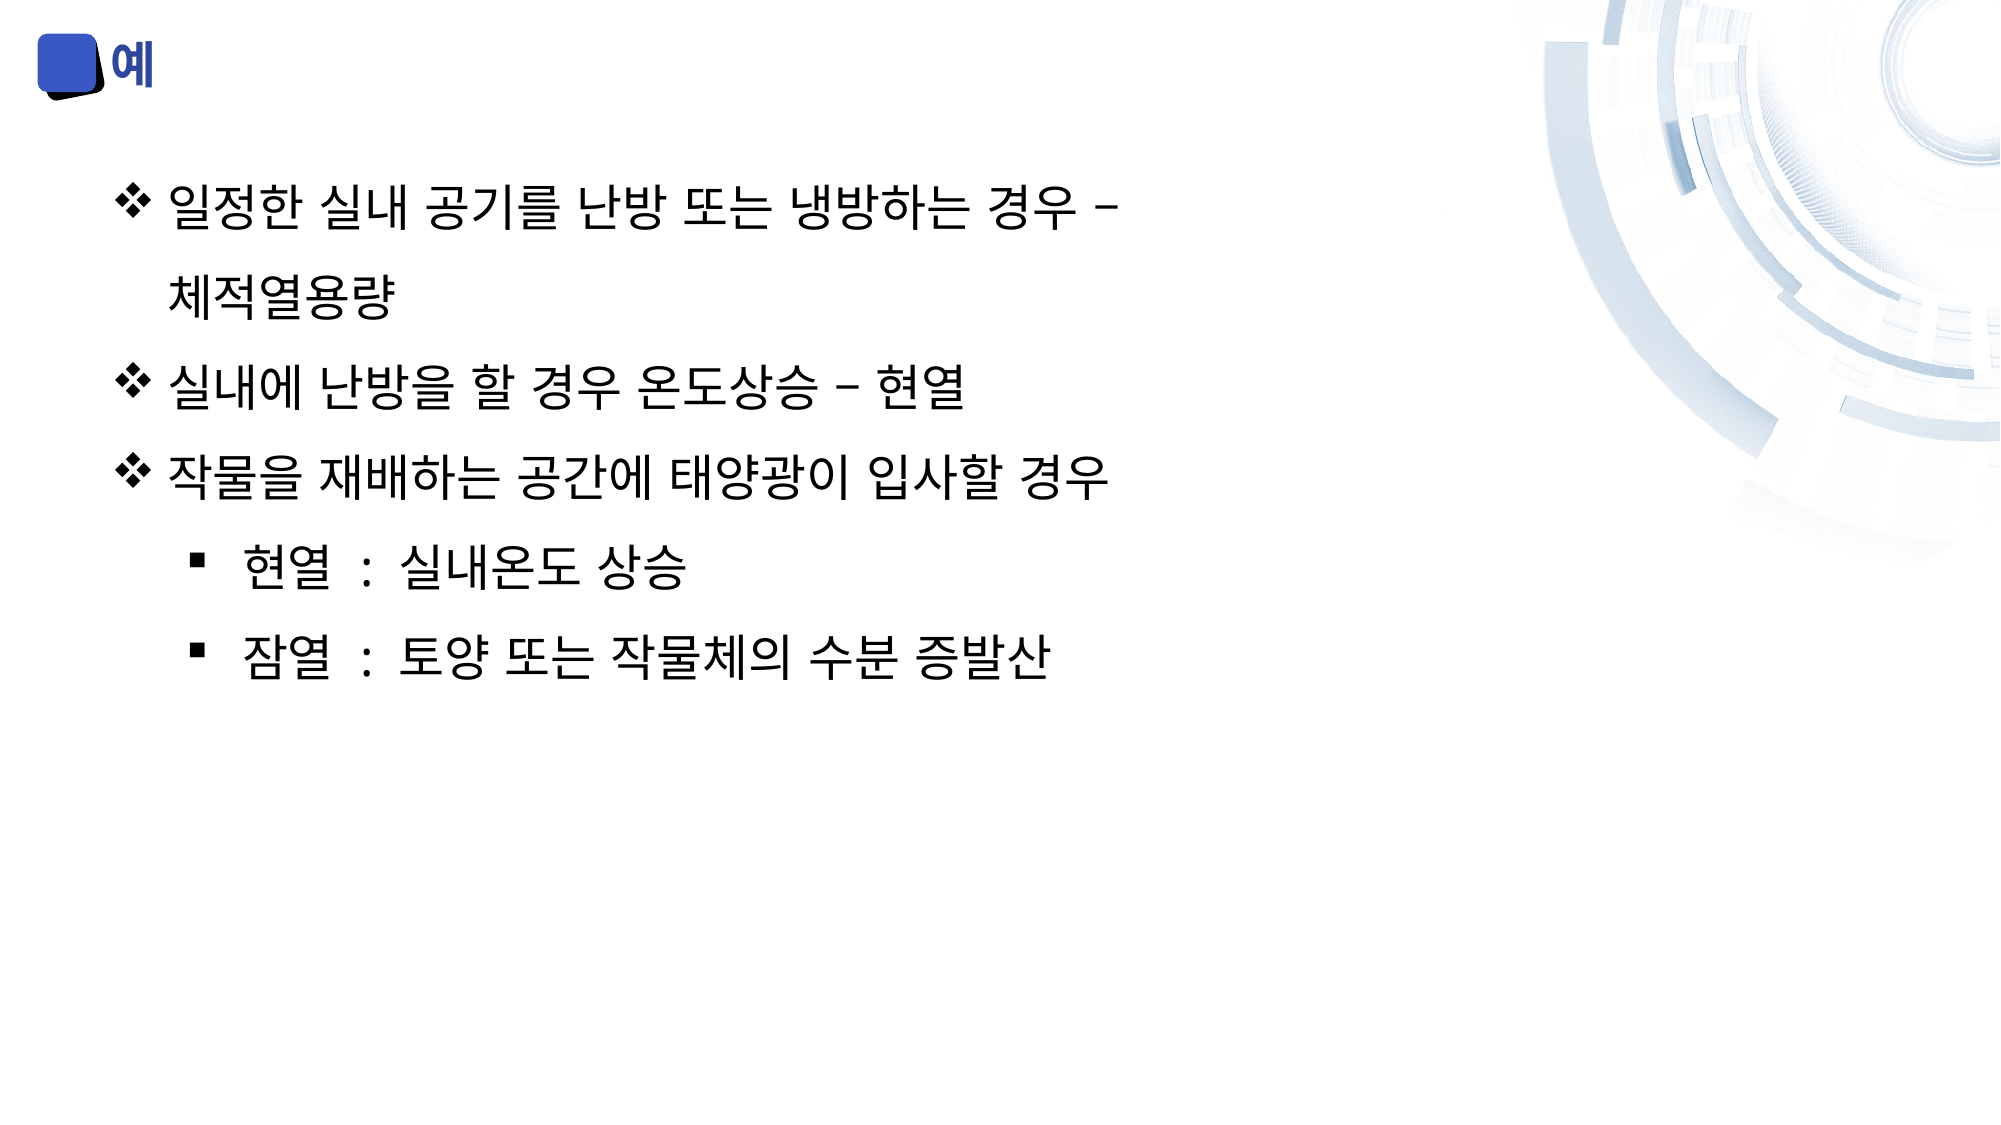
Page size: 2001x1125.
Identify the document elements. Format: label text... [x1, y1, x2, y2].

text_box [36, 32, 76, 94]
text_box 예 [76, 26, 1077, 101]
text_box 일정한 실내 공기를 난방 또는 냉방하는 경우 – 체적열용량 실내에 난방을 할 경우 온도상승 – 현열 작물을 재배하는 공간에 태양광이 입사할 경우 현열 : 실내온도 상승 잠열 : 토양 또는 작물체의 수분 증발산 [96, 138, 1302, 694]
text_box [45, 93, 76, 102]
